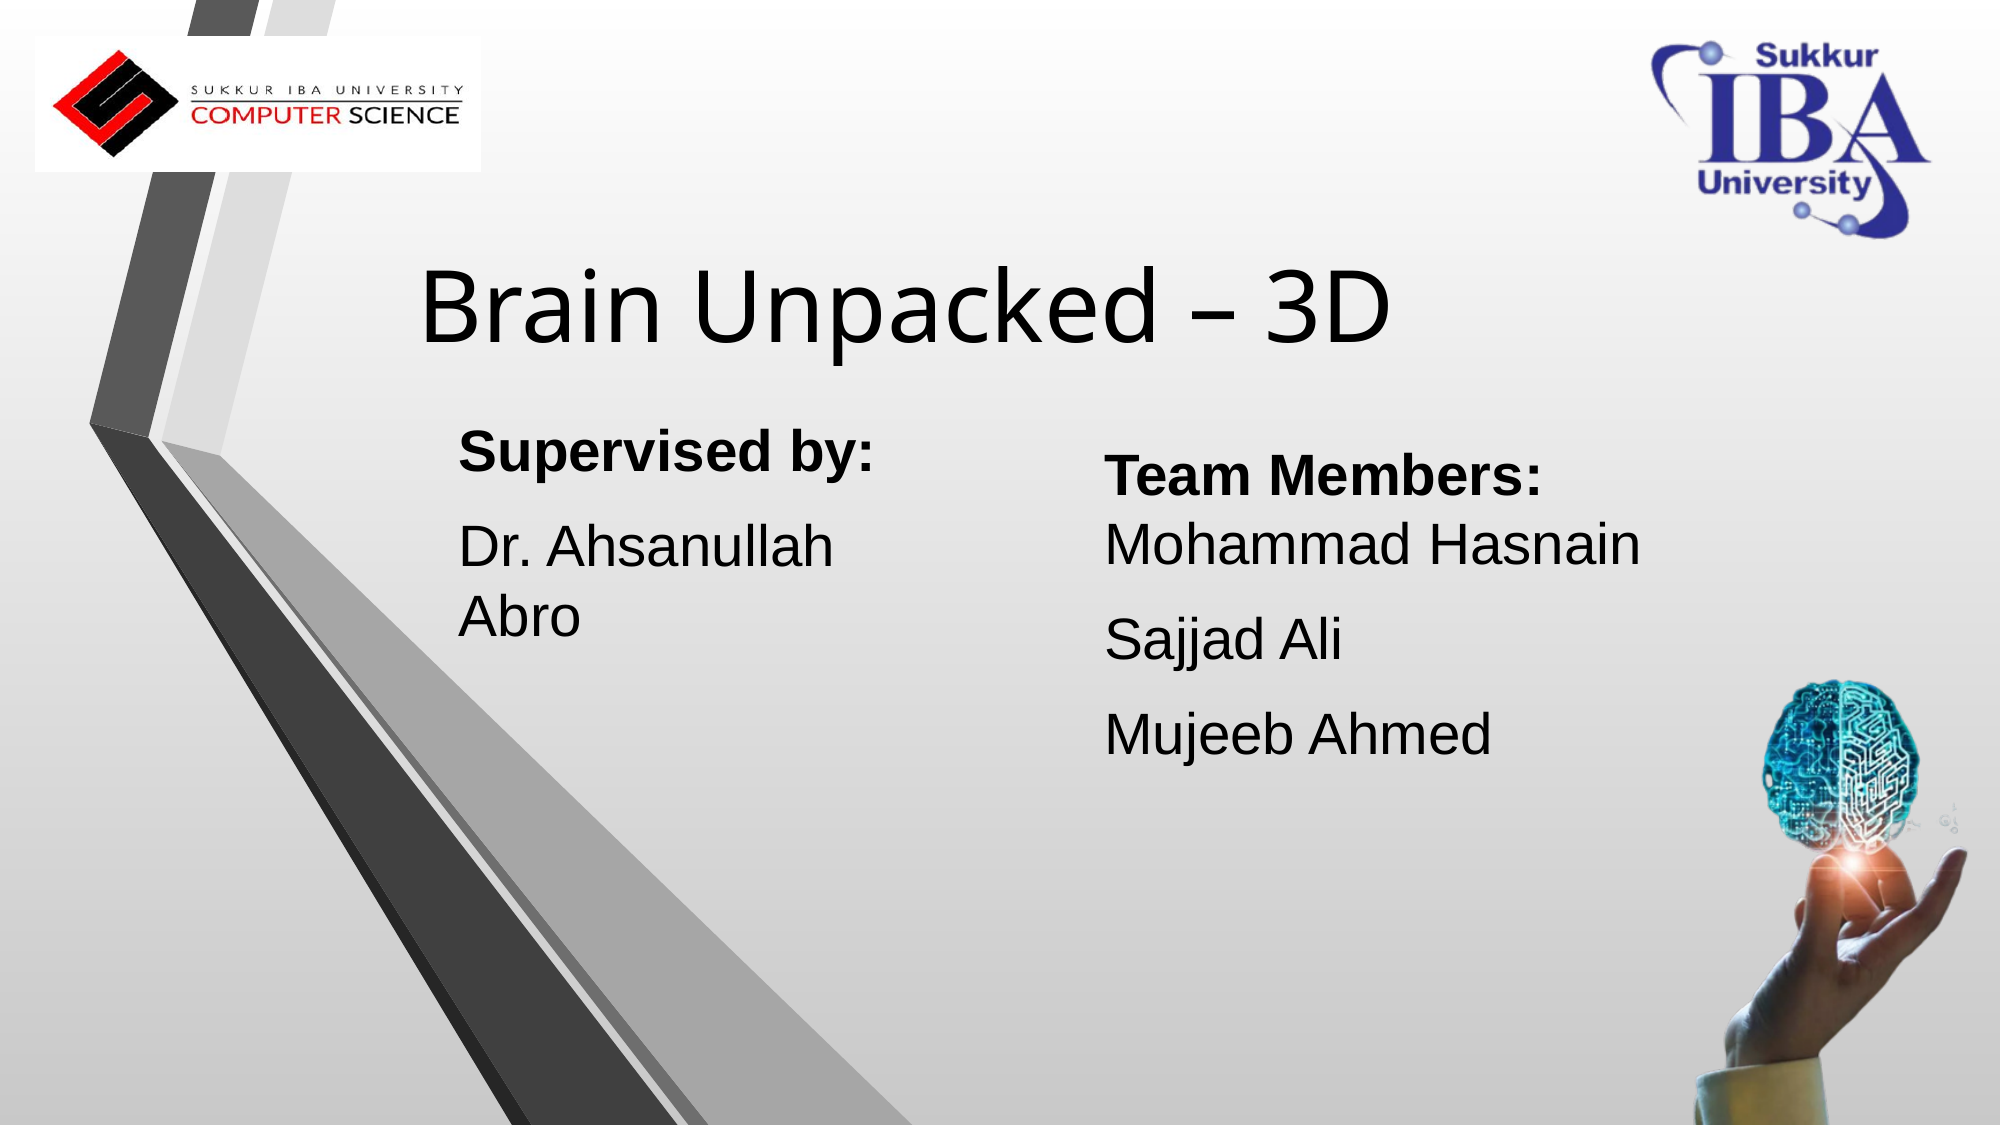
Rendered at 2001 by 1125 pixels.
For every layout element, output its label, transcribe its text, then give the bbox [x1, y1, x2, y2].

picture [1586, 0, 2000, 278]
picture [35, 36, 481, 172]
text_box Brain Unpacked – 3D [402, 234, 1422, 370]
text_box Supervised by: Dr. Ahsanullah Abro [443, 303, 975, 581]
picture [1508, 625, 2000, 1125]
text_box Team Members: Mohammad Hasnain Sajjad Ali Mujeeb Ahmed [1089, 429, 1745, 844]
